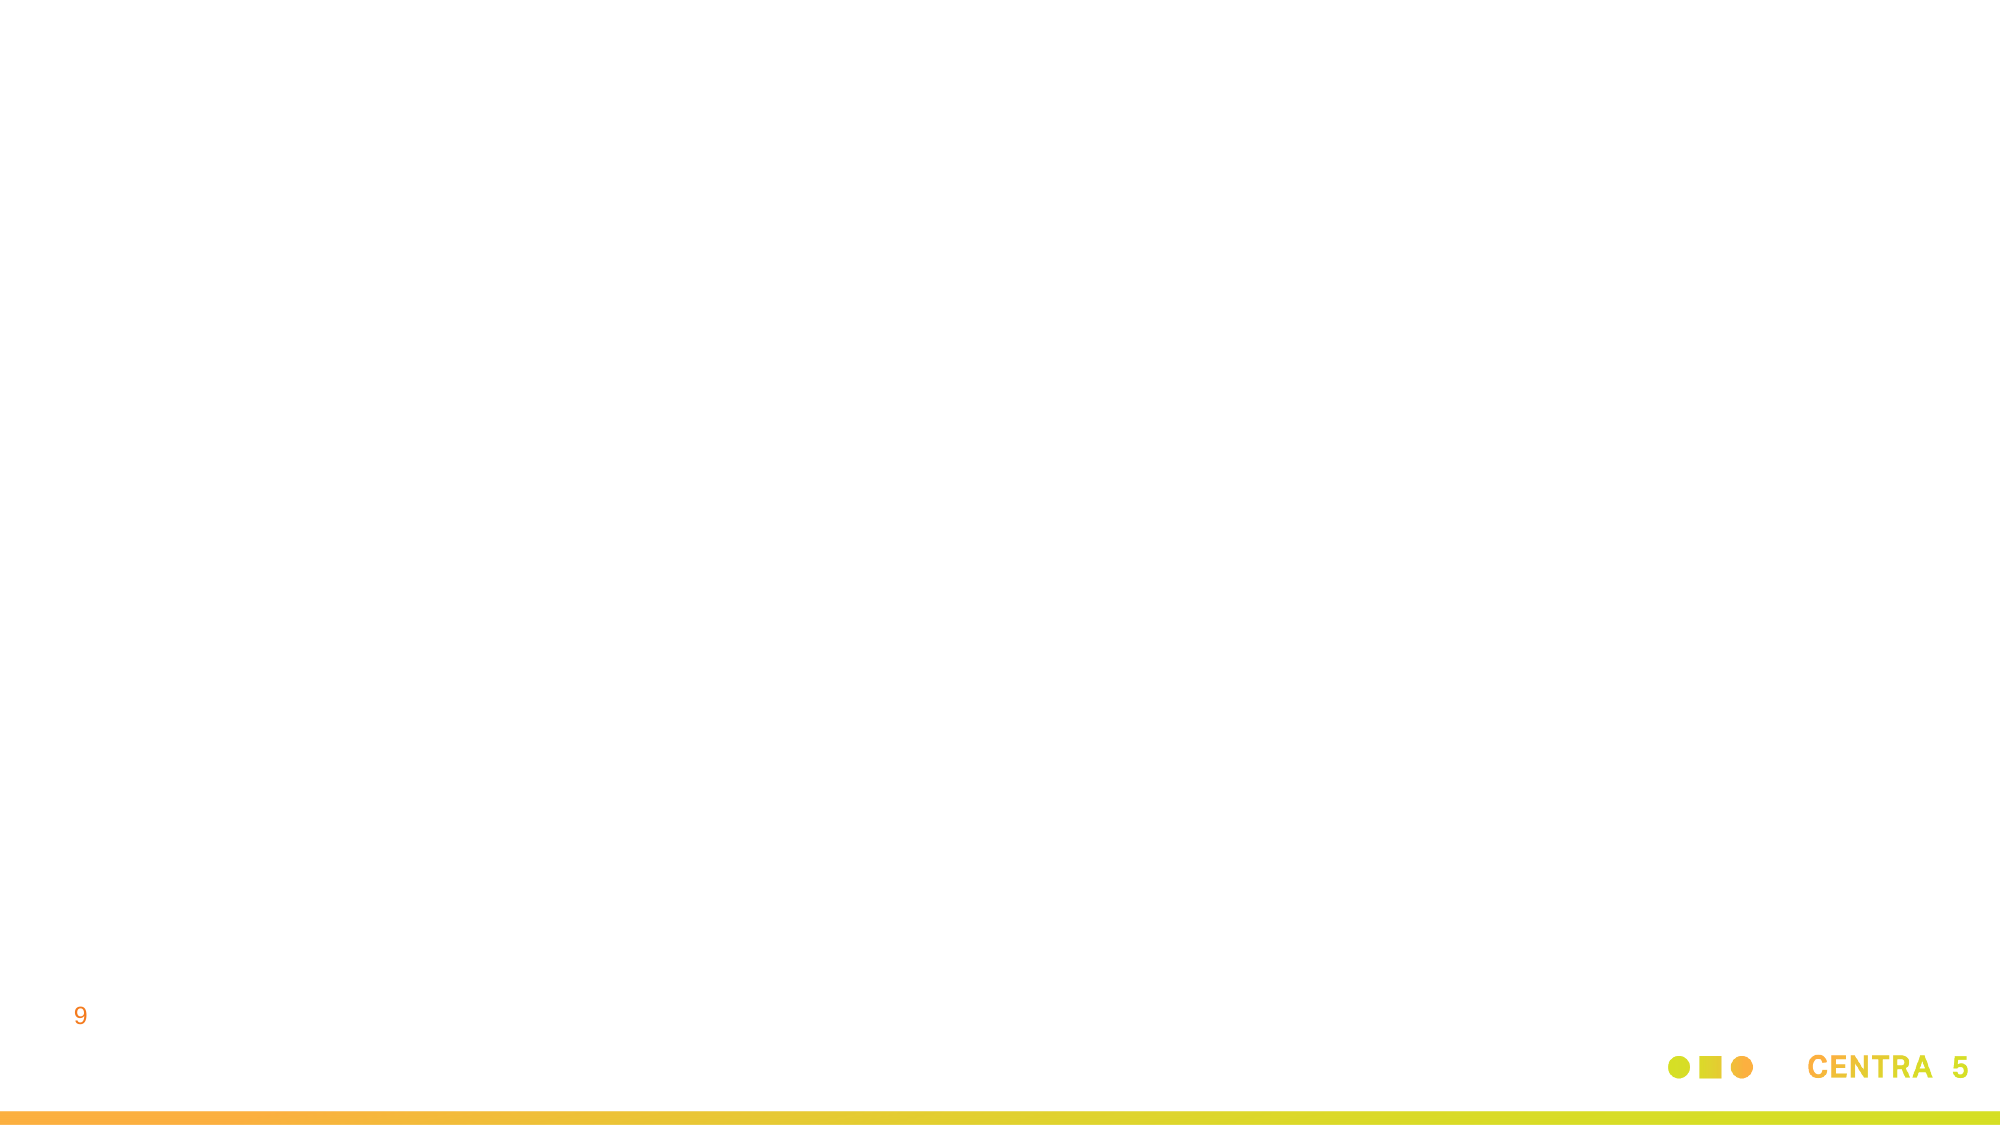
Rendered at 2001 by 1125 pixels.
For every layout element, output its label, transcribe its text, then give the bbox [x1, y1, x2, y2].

picture [1664, 1050, 1972, 1084]
picture [0, 1111, 2000, 1125]
slide_number 9 [0, 964, 162, 1065]
